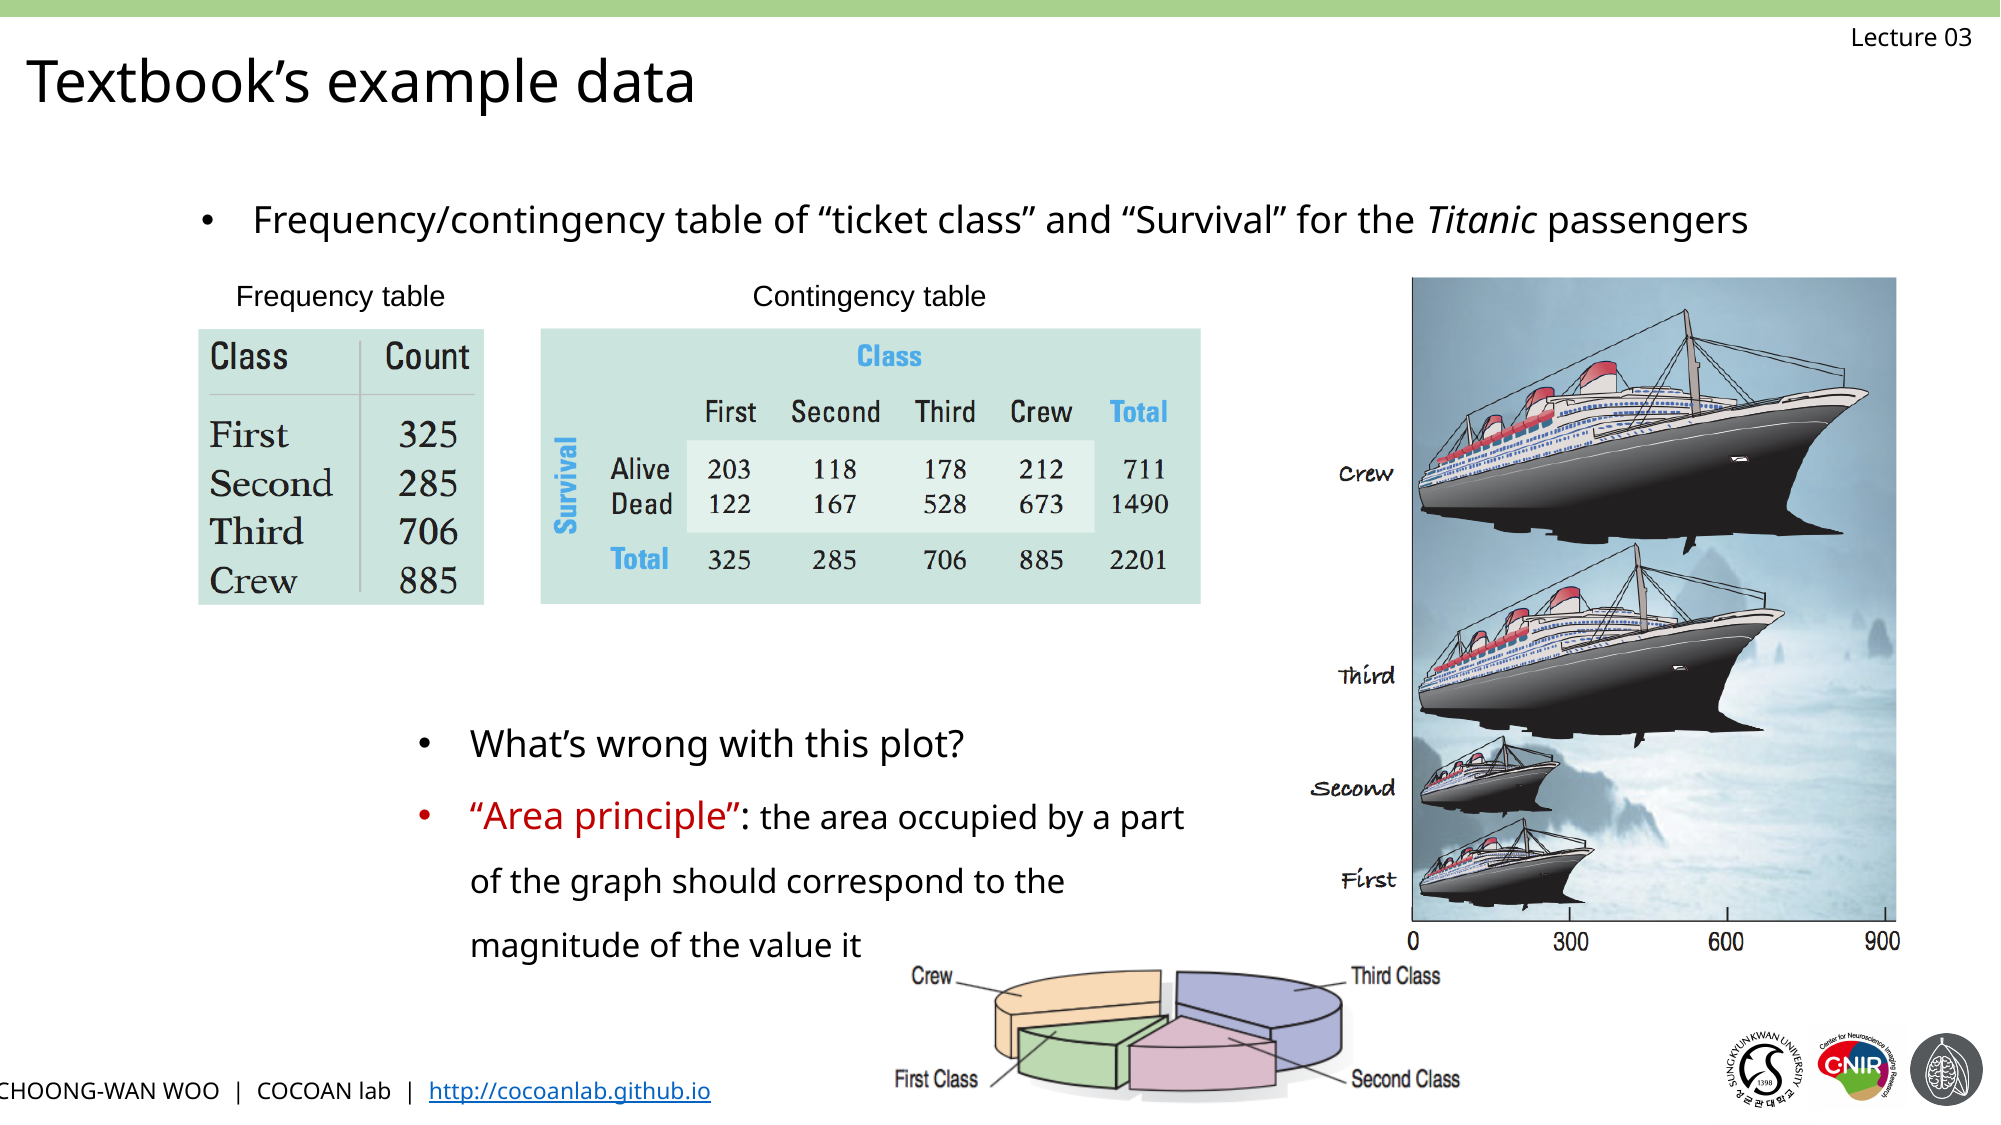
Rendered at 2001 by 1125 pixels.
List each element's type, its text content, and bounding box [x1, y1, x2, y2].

picture [870, 262, 1911, 1125]
text_box [0, 0, 2000, 18]
text_box CHOONG-WAN WOO | COCOAN lab | http://cocoanlab.github.io [0, 1069, 727, 1116]
text_box Textbook’s example data [11, 36, 713, 122]
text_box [1709, 1014, 1983, 1125]
text_box Frequency/contingency table of “ticket class” and “Survival” for the Titanic passengers [186, 162, 1868, 321]
text_box Lecture 03 [1623, 13, 2000, 59]
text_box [535, 269, 1207, 613]
text_box What’s wrong with this plot? “Area principle”: the area occupied by a part of the graph should correspond to the magnitude of the value it represents. [403, 685, 1207, 972]
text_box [191, 269, 491, 614]
